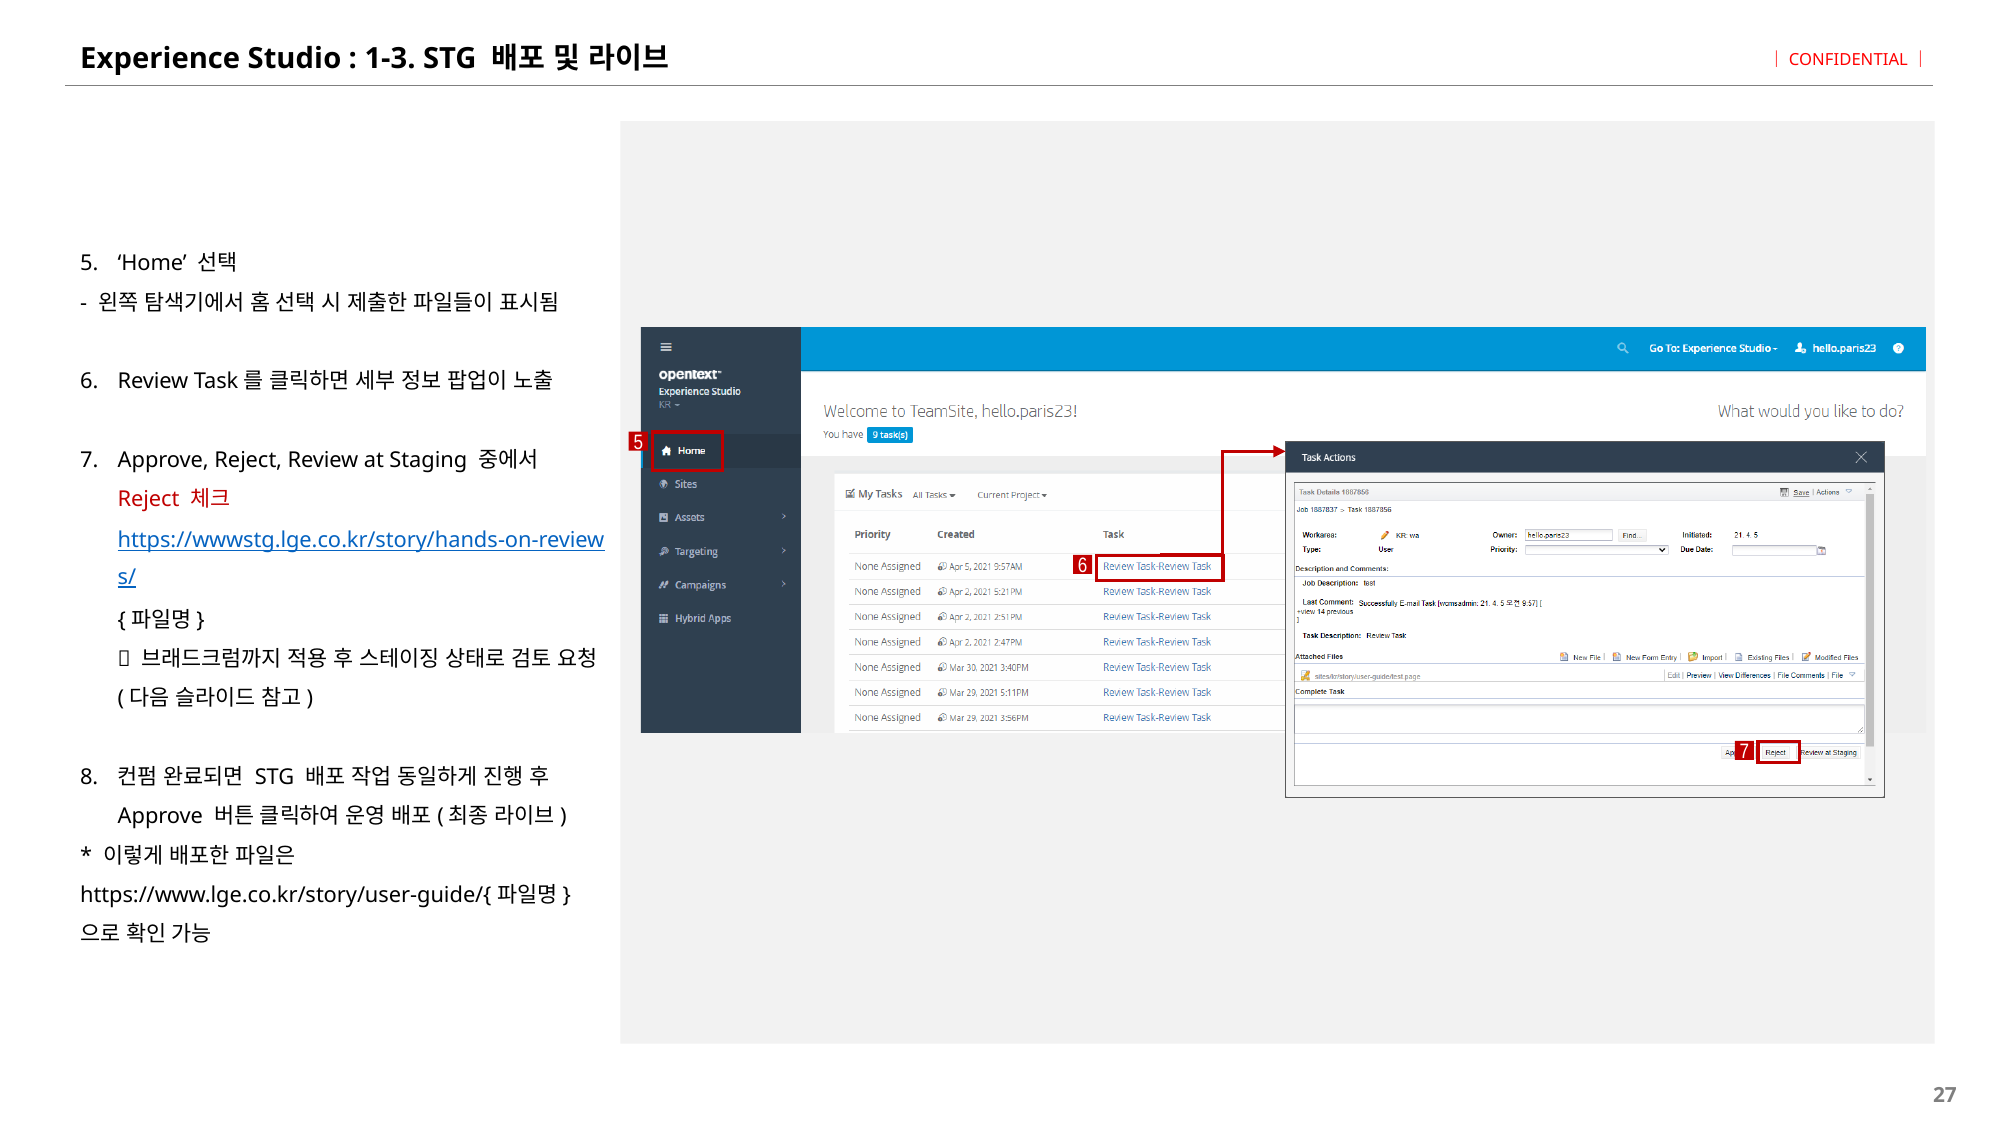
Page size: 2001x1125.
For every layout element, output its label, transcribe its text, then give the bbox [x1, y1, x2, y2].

text_box ‘Home’ 선택 - 왼쪽 탐색기에서 홈 선택 시 제출한 파일들이 표시됨 Review Task를 클릭하면 세부 정보 팝업이 노출 Approve, Reject, Review at Staging 중에서 Reject 체크 https://wwwstg.lge.co.kr/story/hands-on-reviews/{파일명}  브래드크럼까지 적용 후 스테이징 상태로 검토 요청 (다음 슬라이드 참고) 컨펌 완료되면 STG 배포 작업 동일하게 진행 후 Approve 버튼 클릭하여 운영 배포(최종 라이브) * 이렇게 배포한 파일은 https://www.lge.co.kr/story/user-guide/{파일명} 으로 확인 가능 [65, 228, 619, 917]
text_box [628, 327, 1927, 797]
title Experience Studio : 1-3. STG 배포 및 라이브 [65, 32, 1935, 86]
text_box [619, 120, 1936, 1045]
